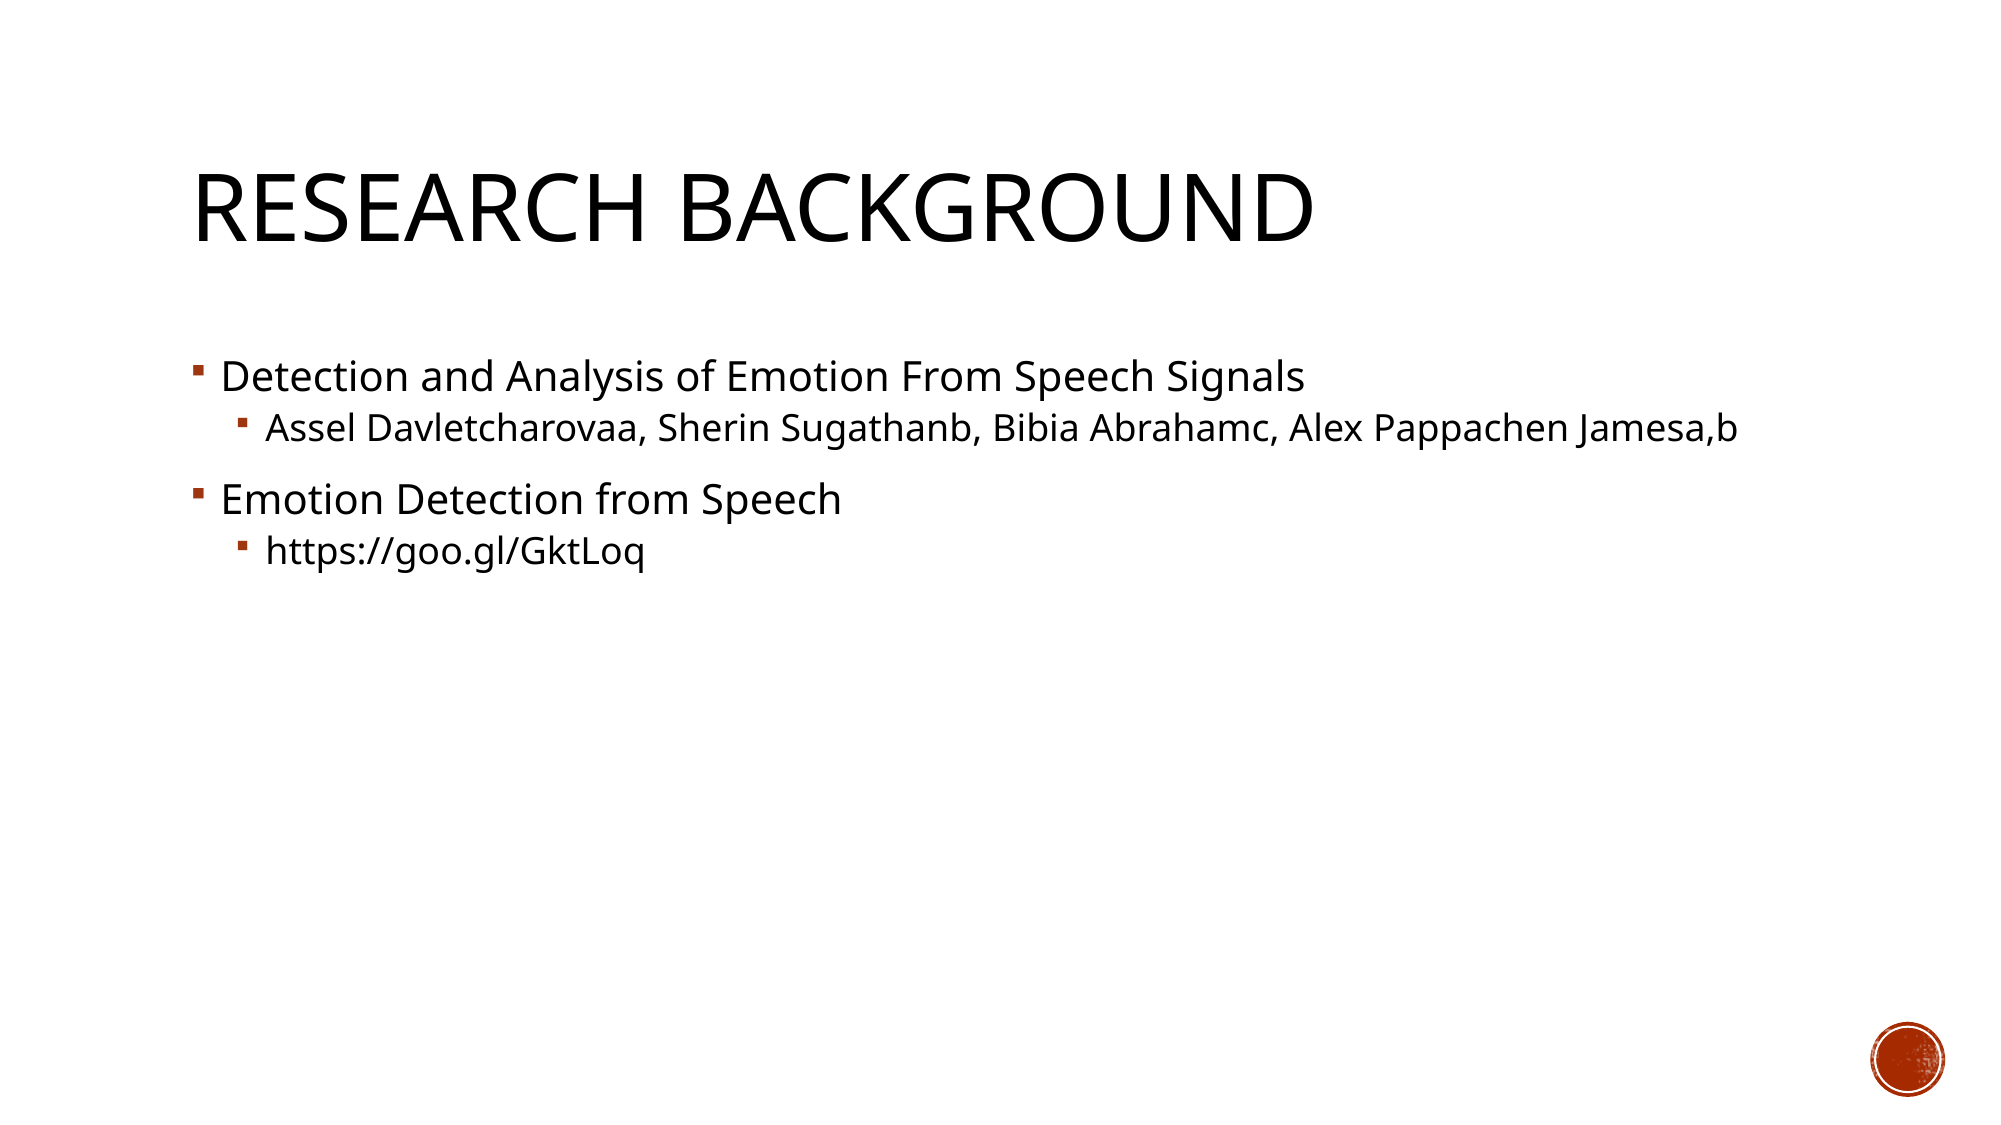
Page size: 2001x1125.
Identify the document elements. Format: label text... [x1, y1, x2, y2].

title Research background [175, 79, 1826, 344]
list Detection and Analysis of Emotion From Speech Signals Assel Davletcharovaa, Sherin Sugathanb, Bibia Abrahamc, Alex Pappachen Jamesa,b Emotion Detection from Speech https://goo.gl/GktLoq [175, 348, 1826, 1013]
